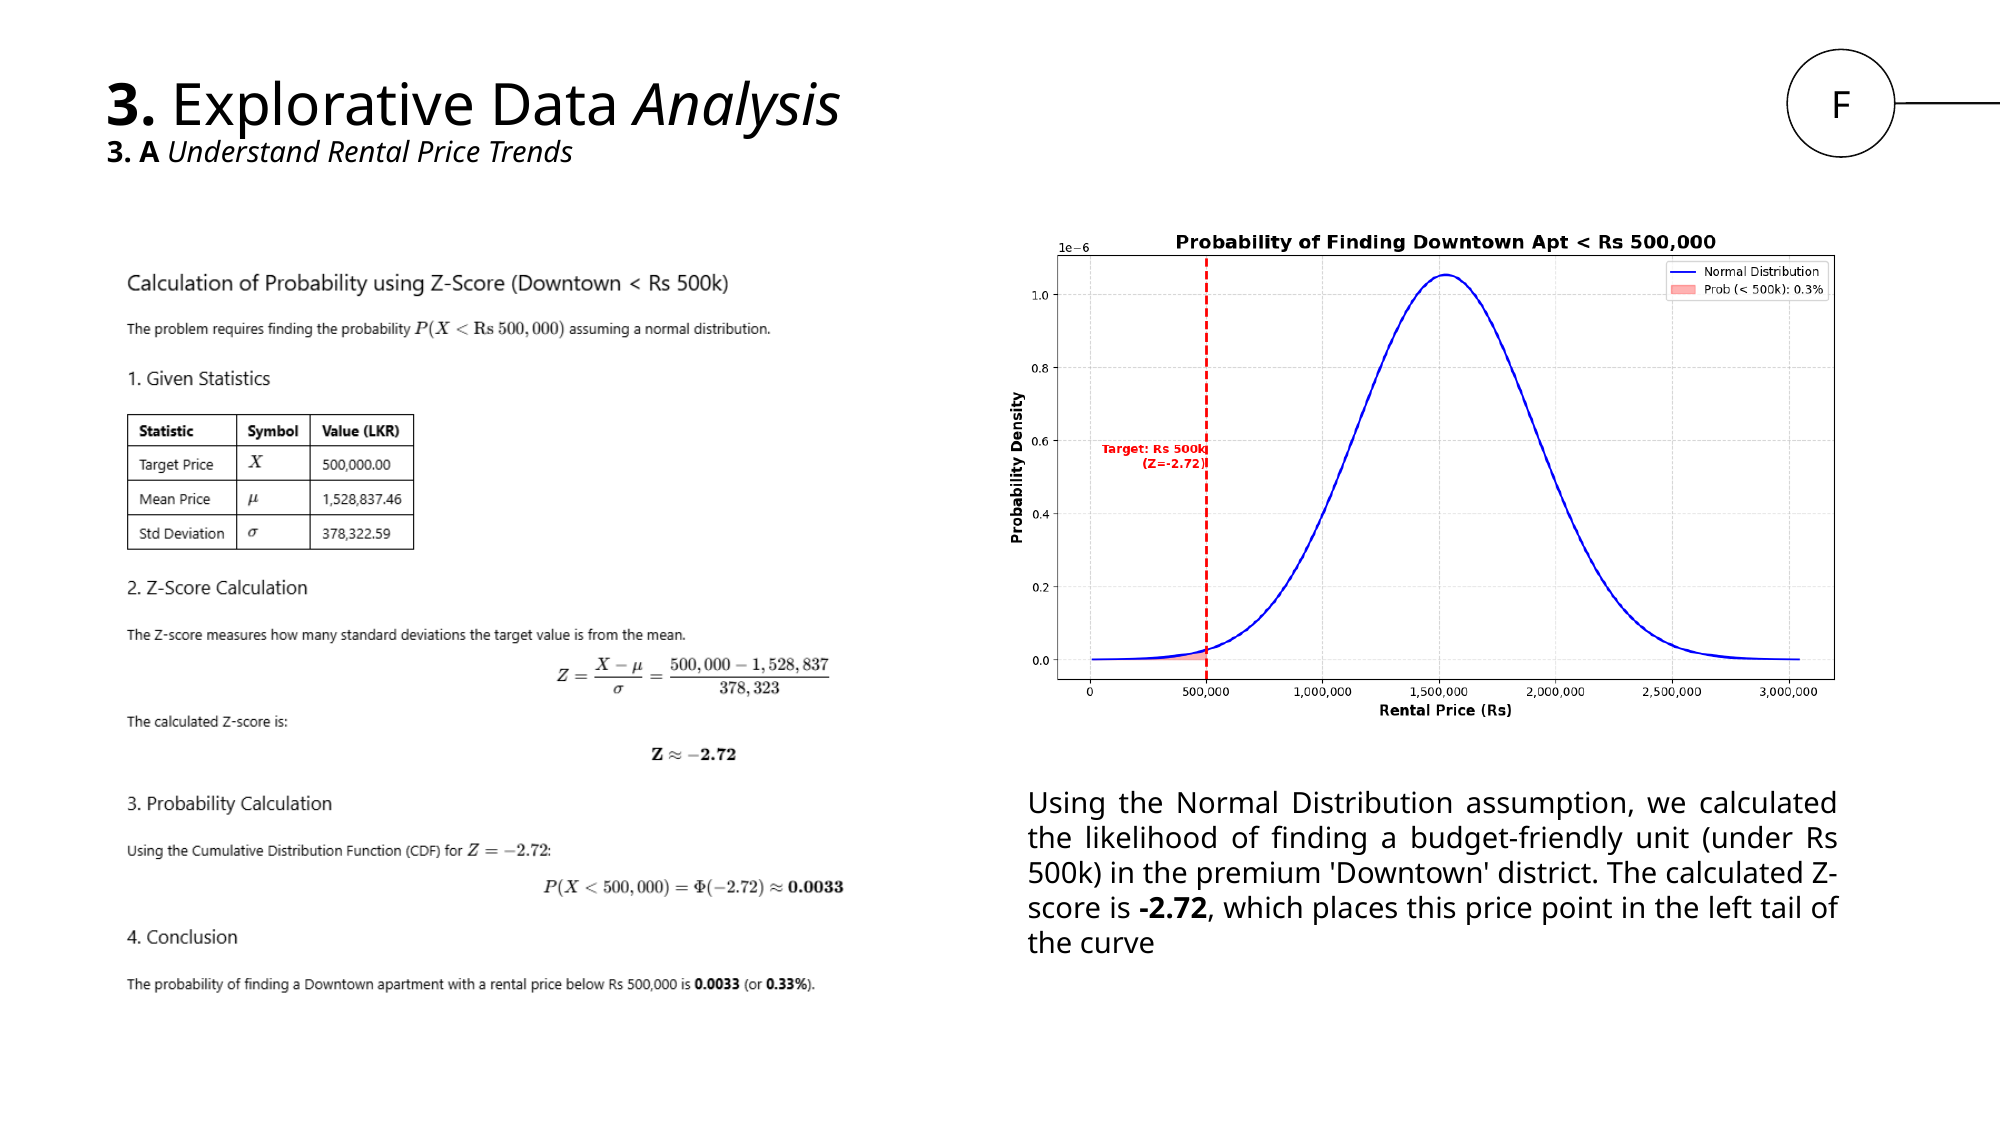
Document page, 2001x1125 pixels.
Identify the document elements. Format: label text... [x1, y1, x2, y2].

text_box 3. A Understand Rental Price Trends [92, 118, 1093, 176]
picture [116, 265, 877, 1007]
text_box F [1785, 47, 1897, 159]
text_box 3. Explorative Data Analysis [92, 25, 1082, 118]
picture [1002, 226, 1842, 728]
text_box Using the Normal Distribution assumption, we calculated the likelihood of finding a budget-friendly unit (under Rs 500k) in the premium 'Downtown' district. The calculated Z-score is -2.72, which places this price point in the left tail of the curve [1012, 777, 1854, 967]
